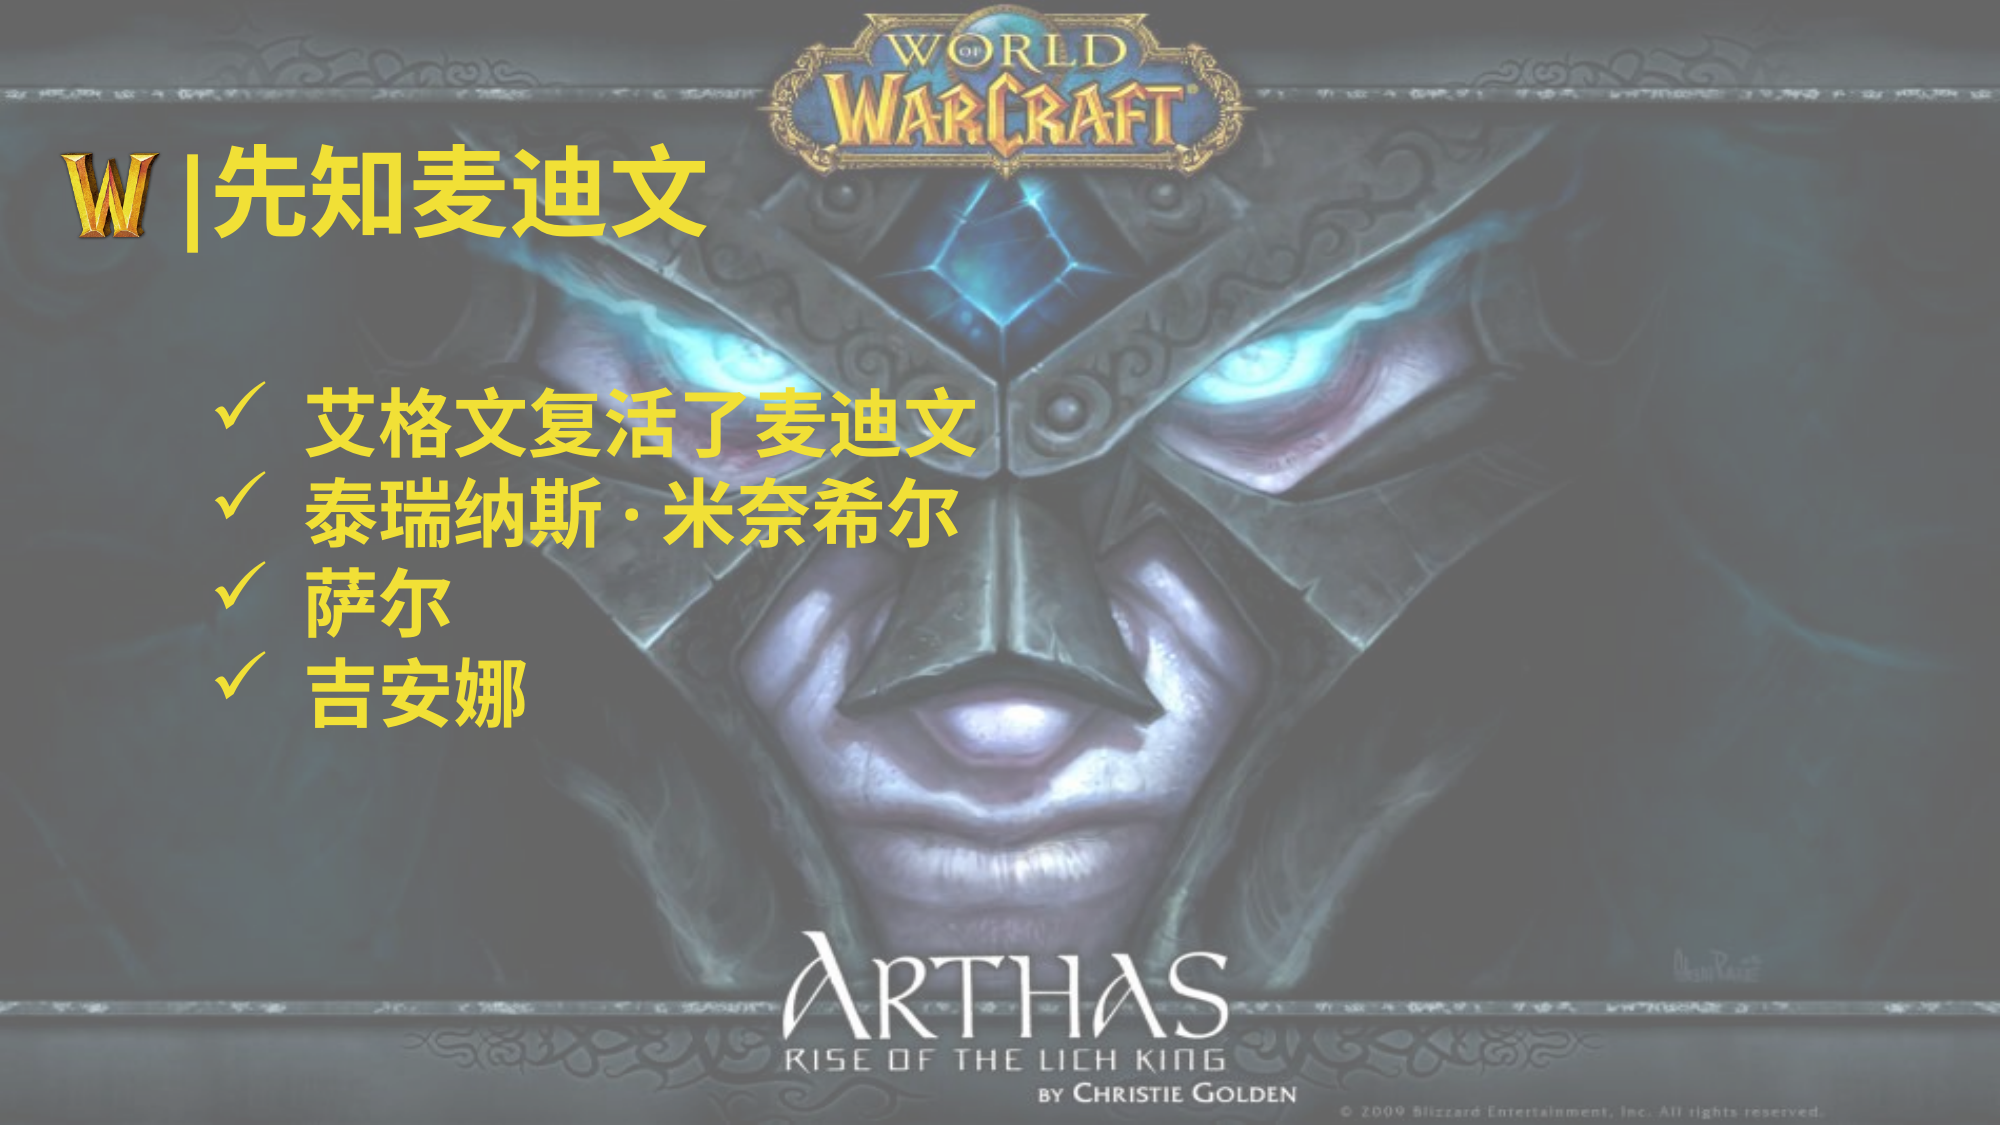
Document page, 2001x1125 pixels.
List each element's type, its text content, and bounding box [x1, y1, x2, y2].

text_box 艾格文复活了麦迪文 泰瑞纳斯·米奈希尔 萨尔 吉安娜 [195, 369, 1552, 744]
title 先知麦迪文 [195, 135, 1921, 260]
picture [51, 140, 168, 248]
